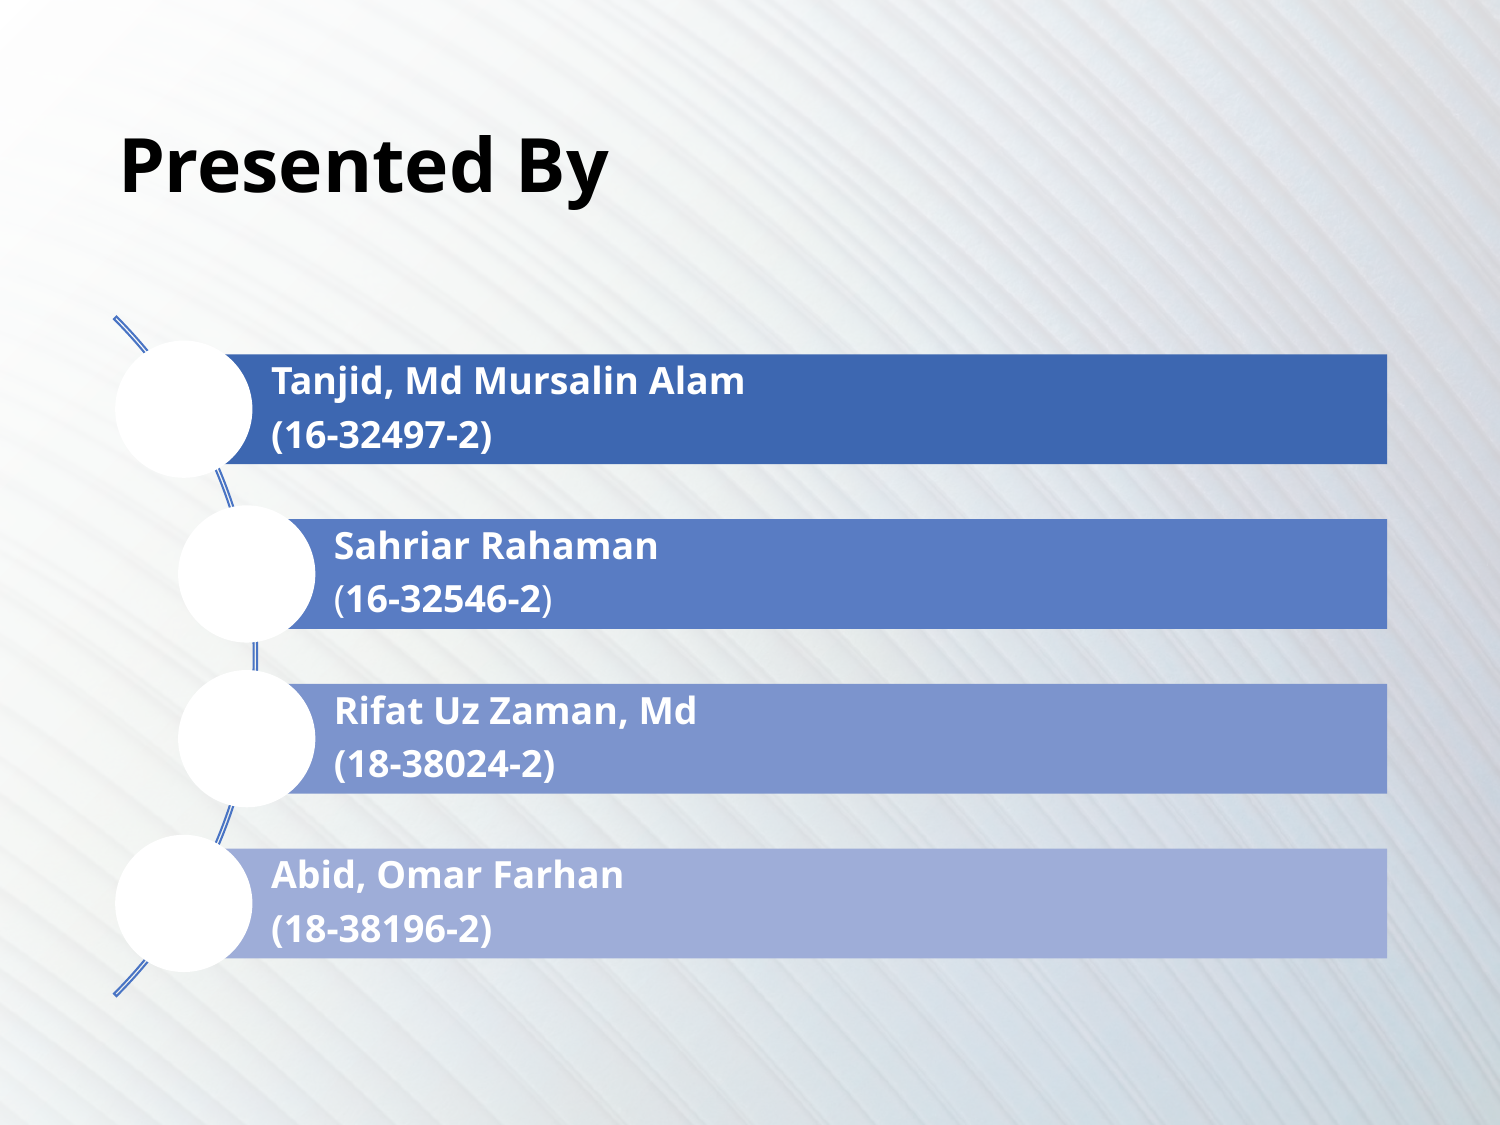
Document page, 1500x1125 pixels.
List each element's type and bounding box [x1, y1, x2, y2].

list [103, 299, 1397, 1014]
picture [0, 0, 1500, 1125]
